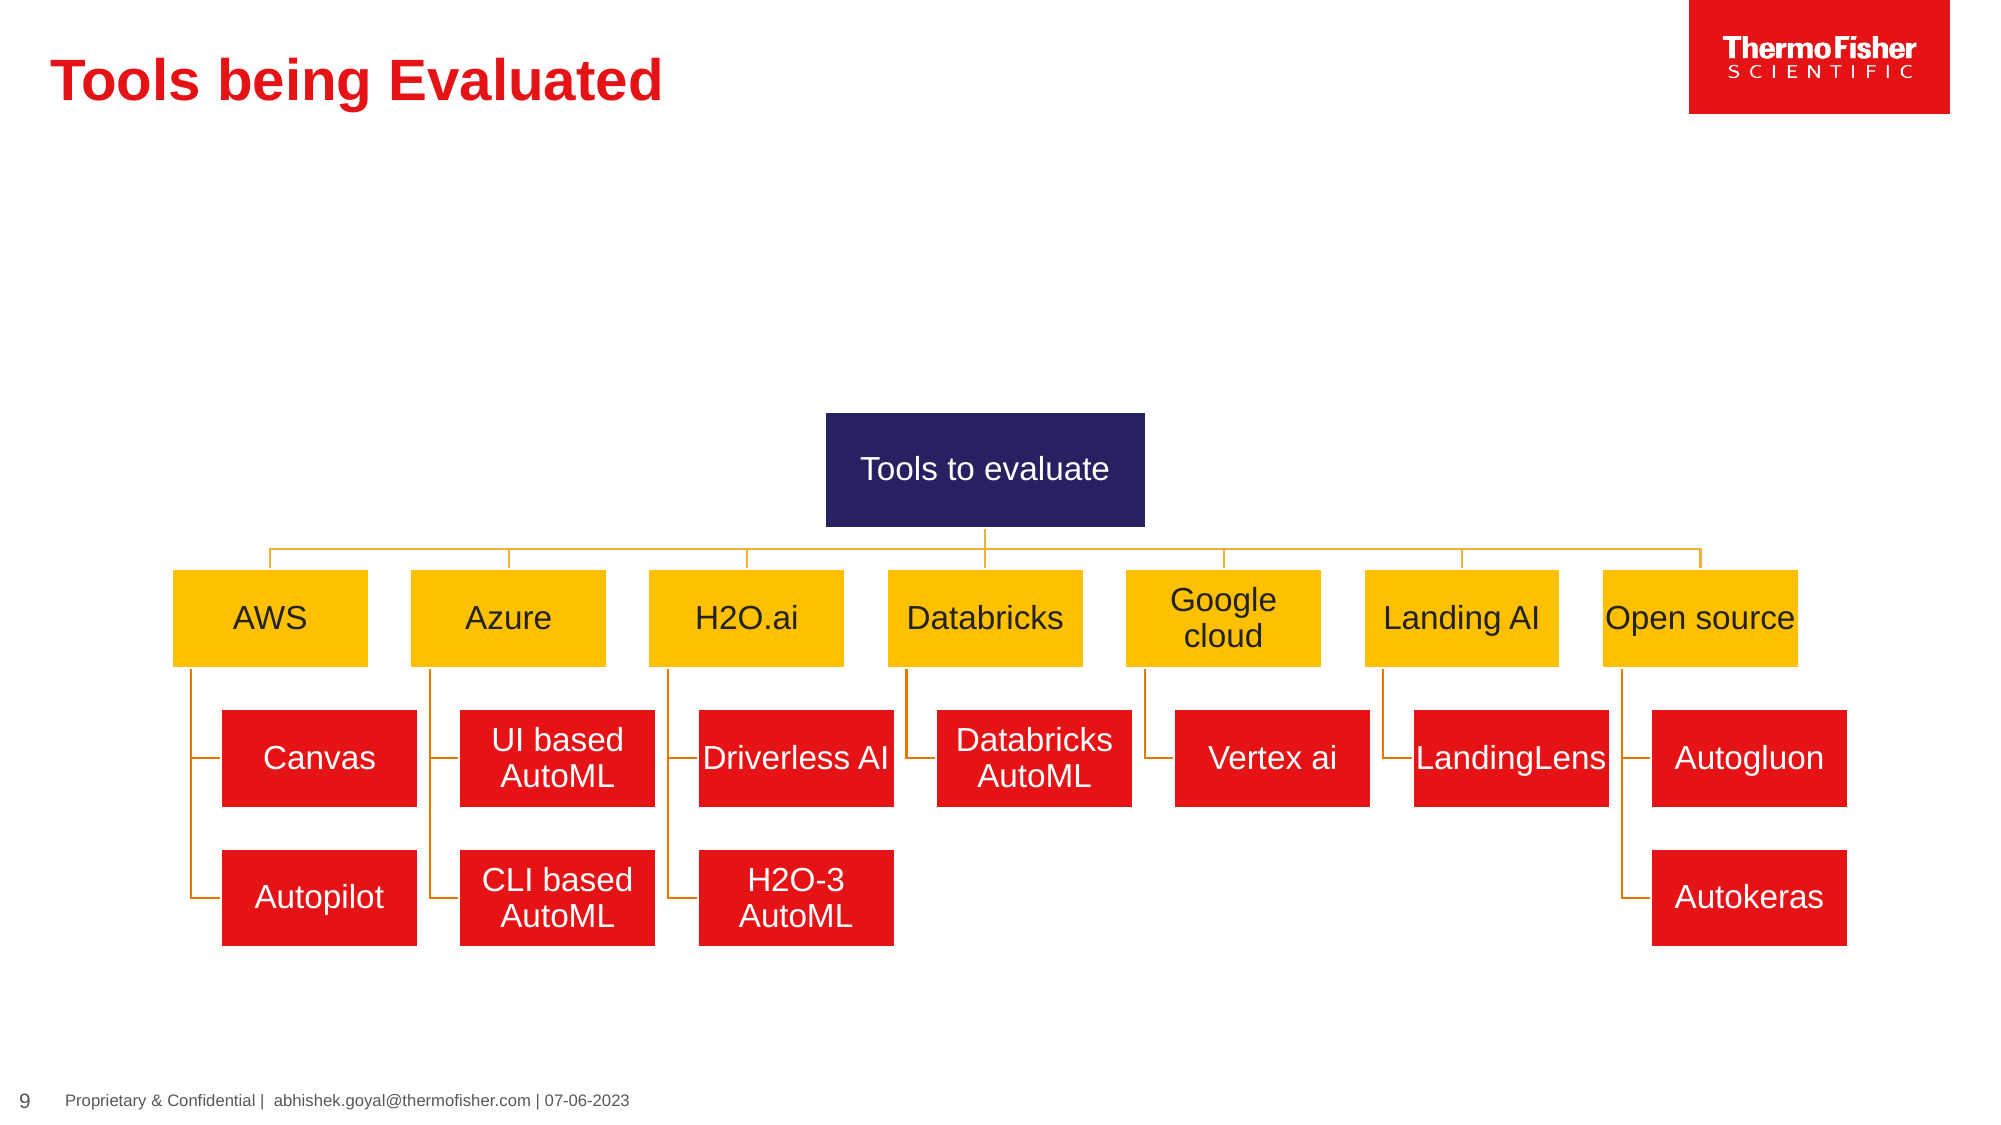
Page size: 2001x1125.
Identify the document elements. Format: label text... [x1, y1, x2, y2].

footer Proprietary & Confidential | abhishek.goyal@thermofisher.com | 07-06-2023 [50, 1074, 1000, 1125]
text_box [171, 329, 1849, 1030]
title Tools being Evaluated [50, 50, 1650, 113]
slide_number 9 [0, 1074, 50, 1125]
